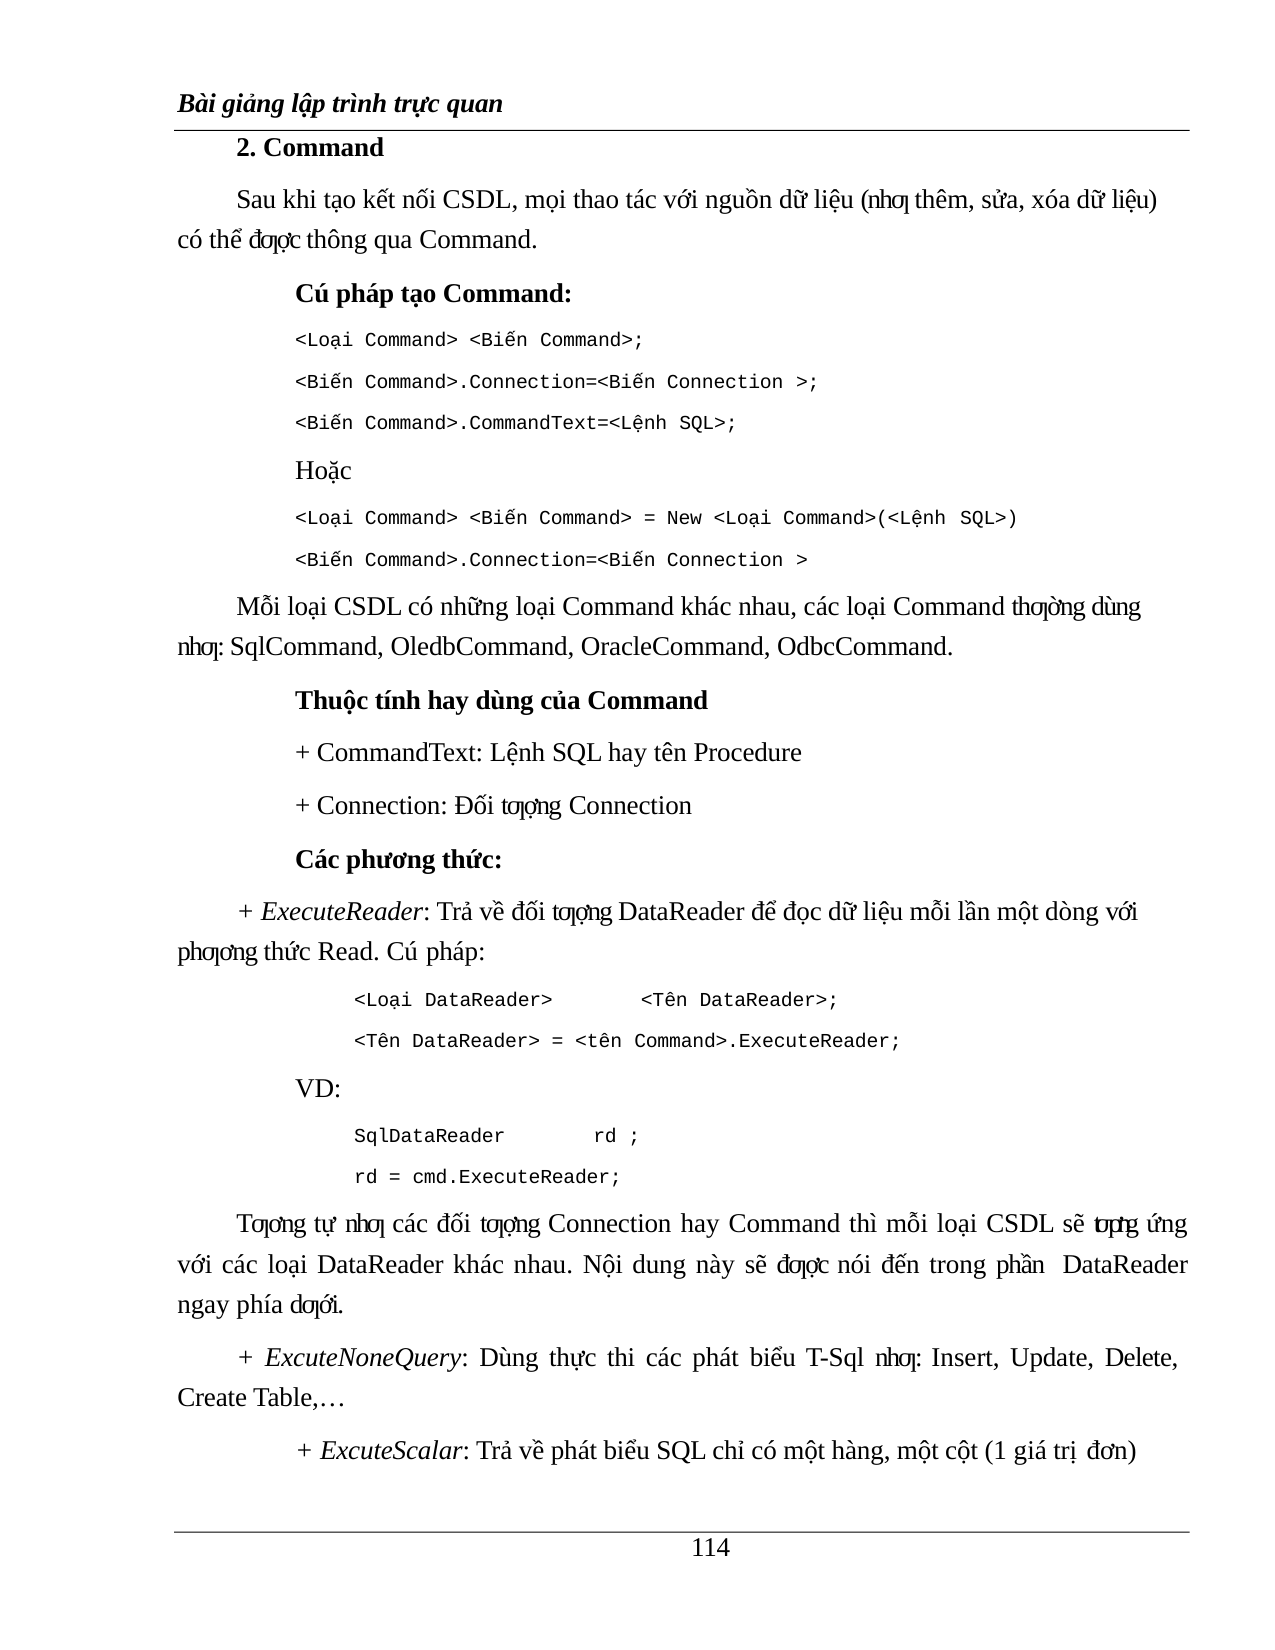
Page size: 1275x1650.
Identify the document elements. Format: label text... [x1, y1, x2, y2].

slide_number 100 [684, 1530, 738, 1650]
text_box Bài giảng lập trình trực quan 2. Command Sau khi tạo kết nối CSDL, mọi thao tác với nguồn dữ liệu (nhƣ thêm, sửa, xóa dữ liệu) có thể đƣợc thông qua Command. Cú pháp tạo Command: <Loại Command> <Biến Command>; <Biến Command>.Connection=<Biến Connection >; <Biến Command>.CommandText=<Lệnh SQL>; Hoặc <Loại Command> <Biến Command> = New <Loại Command>(<Lệnh SQL>) <Biến Command>.Connection=<Biến Connection > Mỗi loại CSDL có những loại Command khác nhau, các loại Command thƣờng dùng nhƣ: SqlCommand, OledbCommand, OracleCommand, OdbcCommand. Thuộc tính hay dùng của Command + CommandText: Lệnh SQL hay tên Procedure + Connection: Đối tƣợng Connection Các phương thức: + ExecuteReader: Trả về đối tƣợng DataReader để đọc dữ liệu mỗi lần một dòng với phƣơng thức Read. Cú pháp: <Loại DataReader> <Tên DataReader>; <Tên DataReader> = <tên Command>.ExecuteReader; VD: SqlDataReader rd ; rd = cmd.ExecuteReader; Tƣơng tự nhƣ các đối tƣợng Connection hay Command thì mỗi loại CSDL sẽ tƣơng ứng với các loại DataReader khác nhau. Nội dung này sẽ đƣợc nói đến trong phần DataReader ngay phía dƣới. + ExcuteNoneQuery: Dùng thực thi các phát biểu T-Sql nhƣ: Insert, Update, Delete, Create Table,… + ExcuteScalar: Trả về phát biểu SQL chỉ có một hàng, một cột (1 giá trị đơn) [175, 73, 1189, 1465]
